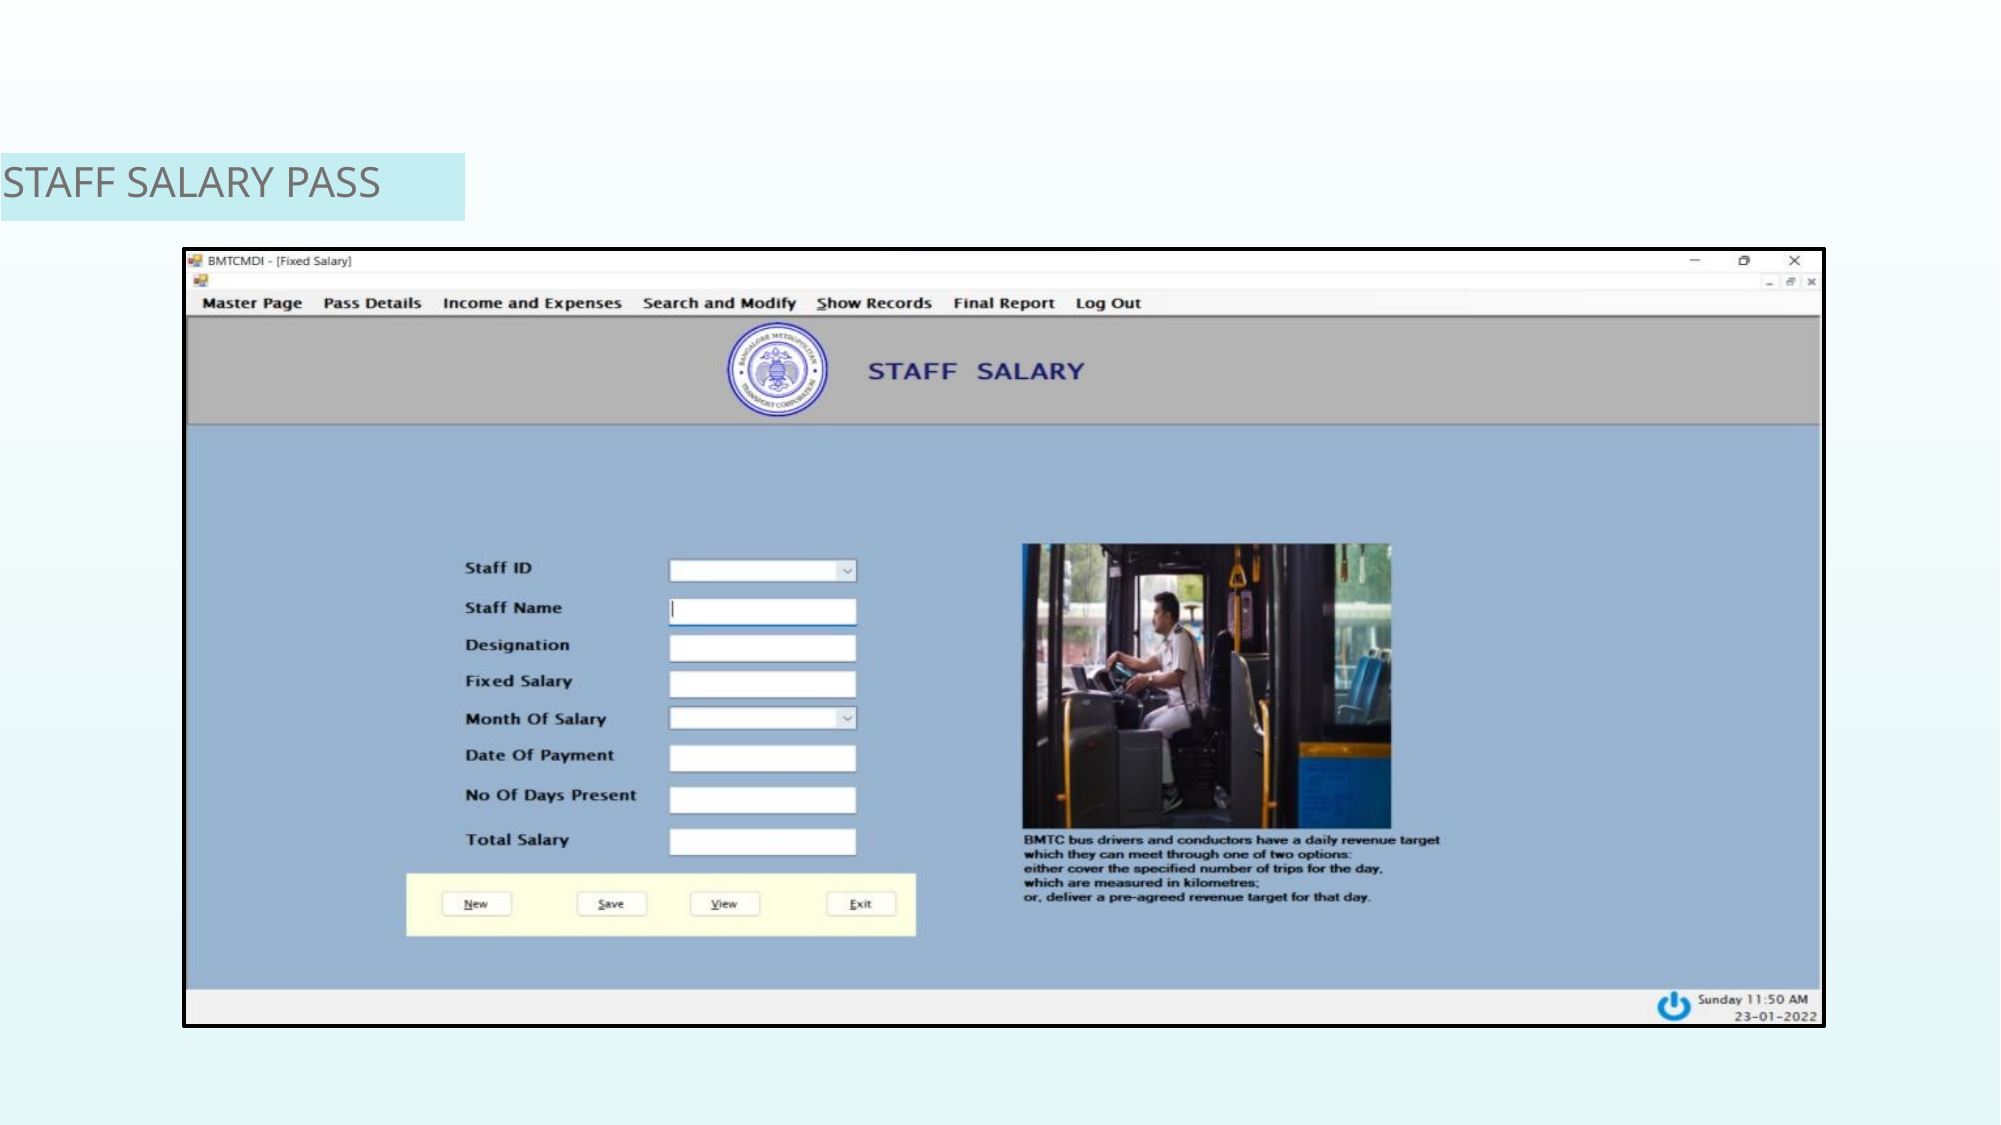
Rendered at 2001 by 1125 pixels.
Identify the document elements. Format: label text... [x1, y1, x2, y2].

text_box [0, 218, 466, 222]
text_box STAFF SALARY PASS [0, 154, 475, 218]
picture [185, 250, 1822, 1025]
